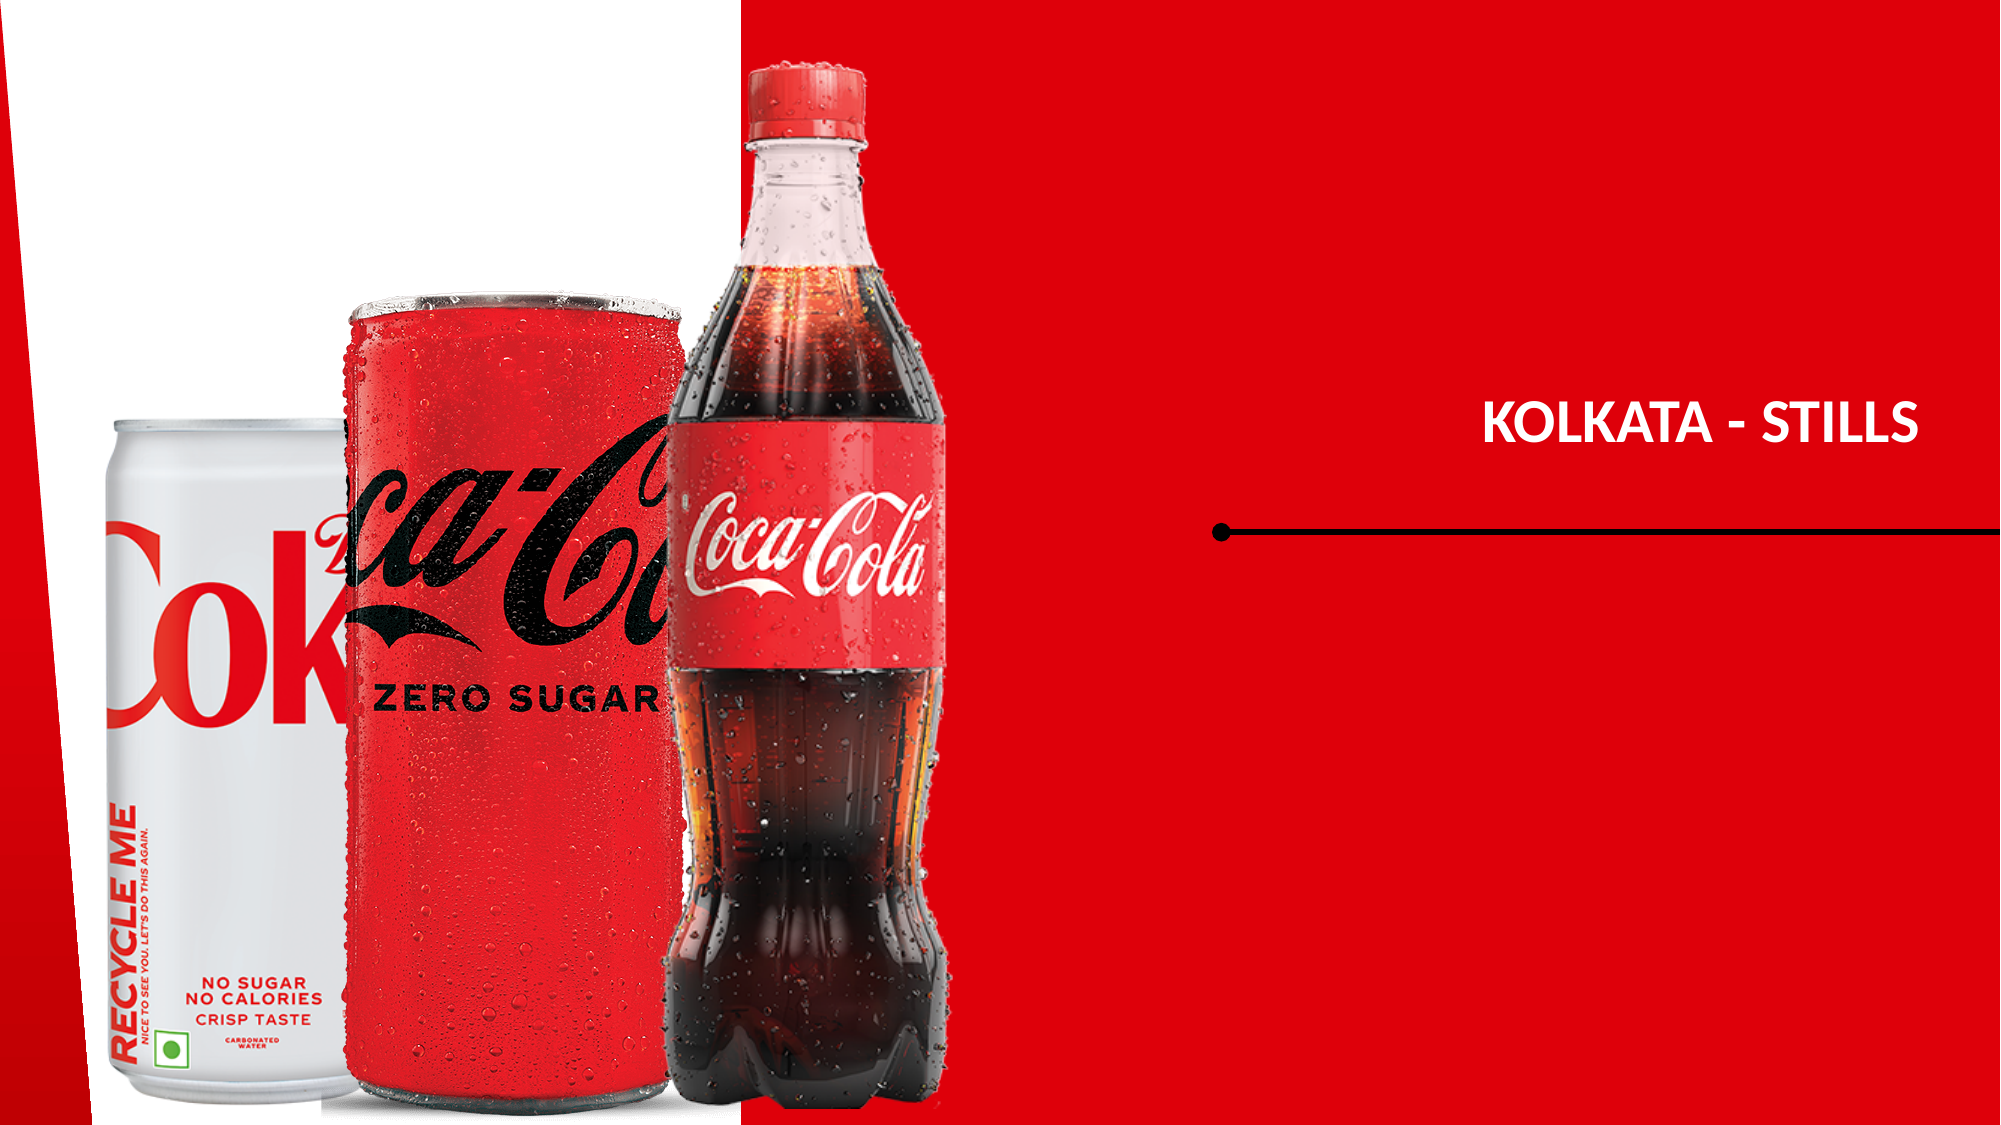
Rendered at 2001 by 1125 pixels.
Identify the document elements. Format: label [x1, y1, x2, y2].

text_box [0, 0, 2000, 1125]
